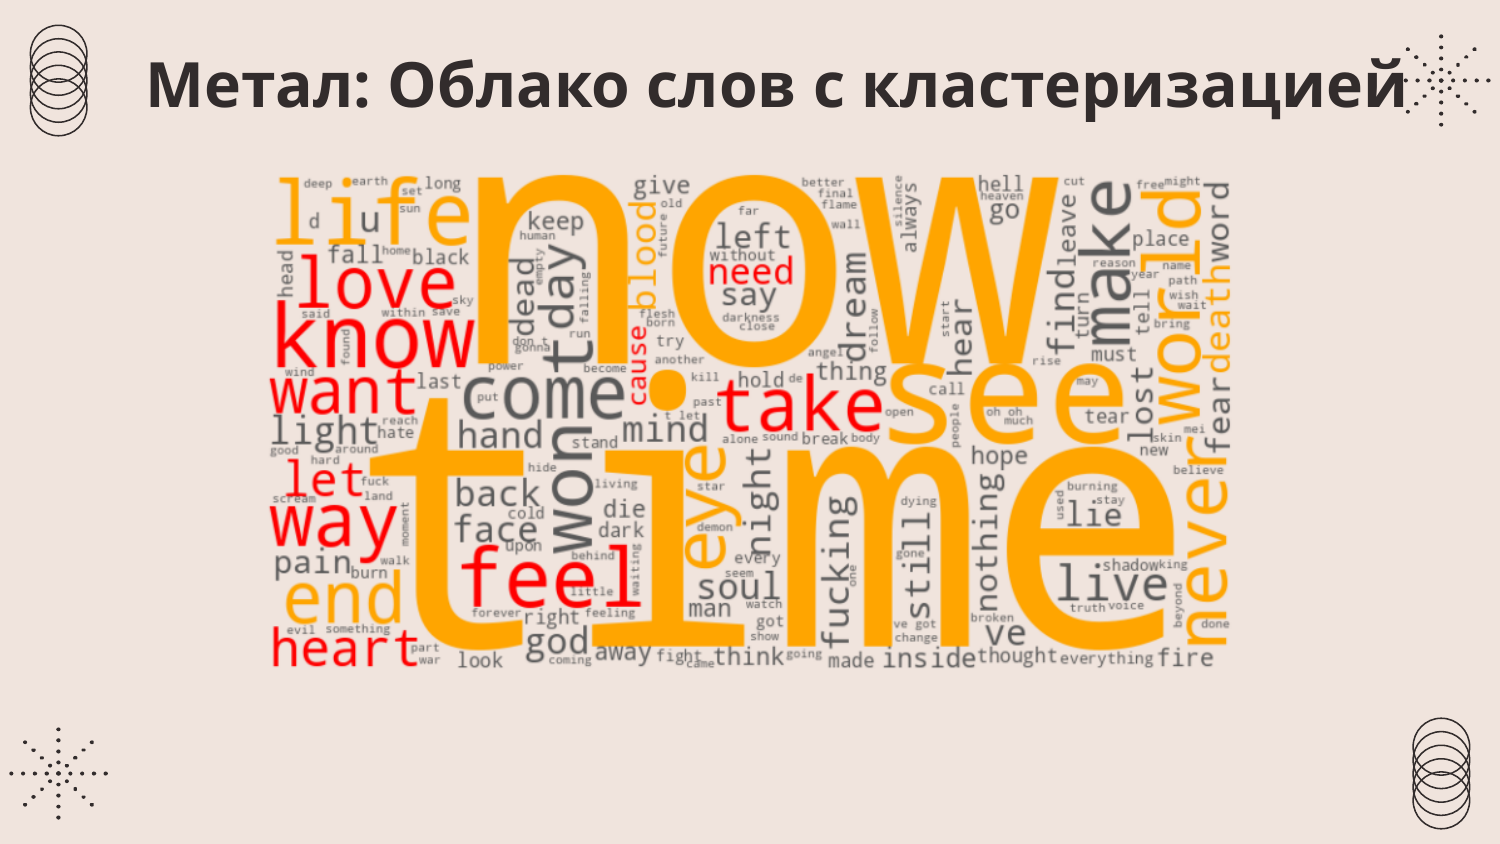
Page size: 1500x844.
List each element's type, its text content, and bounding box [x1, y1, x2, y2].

picture [255, 161, 1245, 683]
title Метал: Облако слов с кластеризацией [130, 35, 1442, 130]
